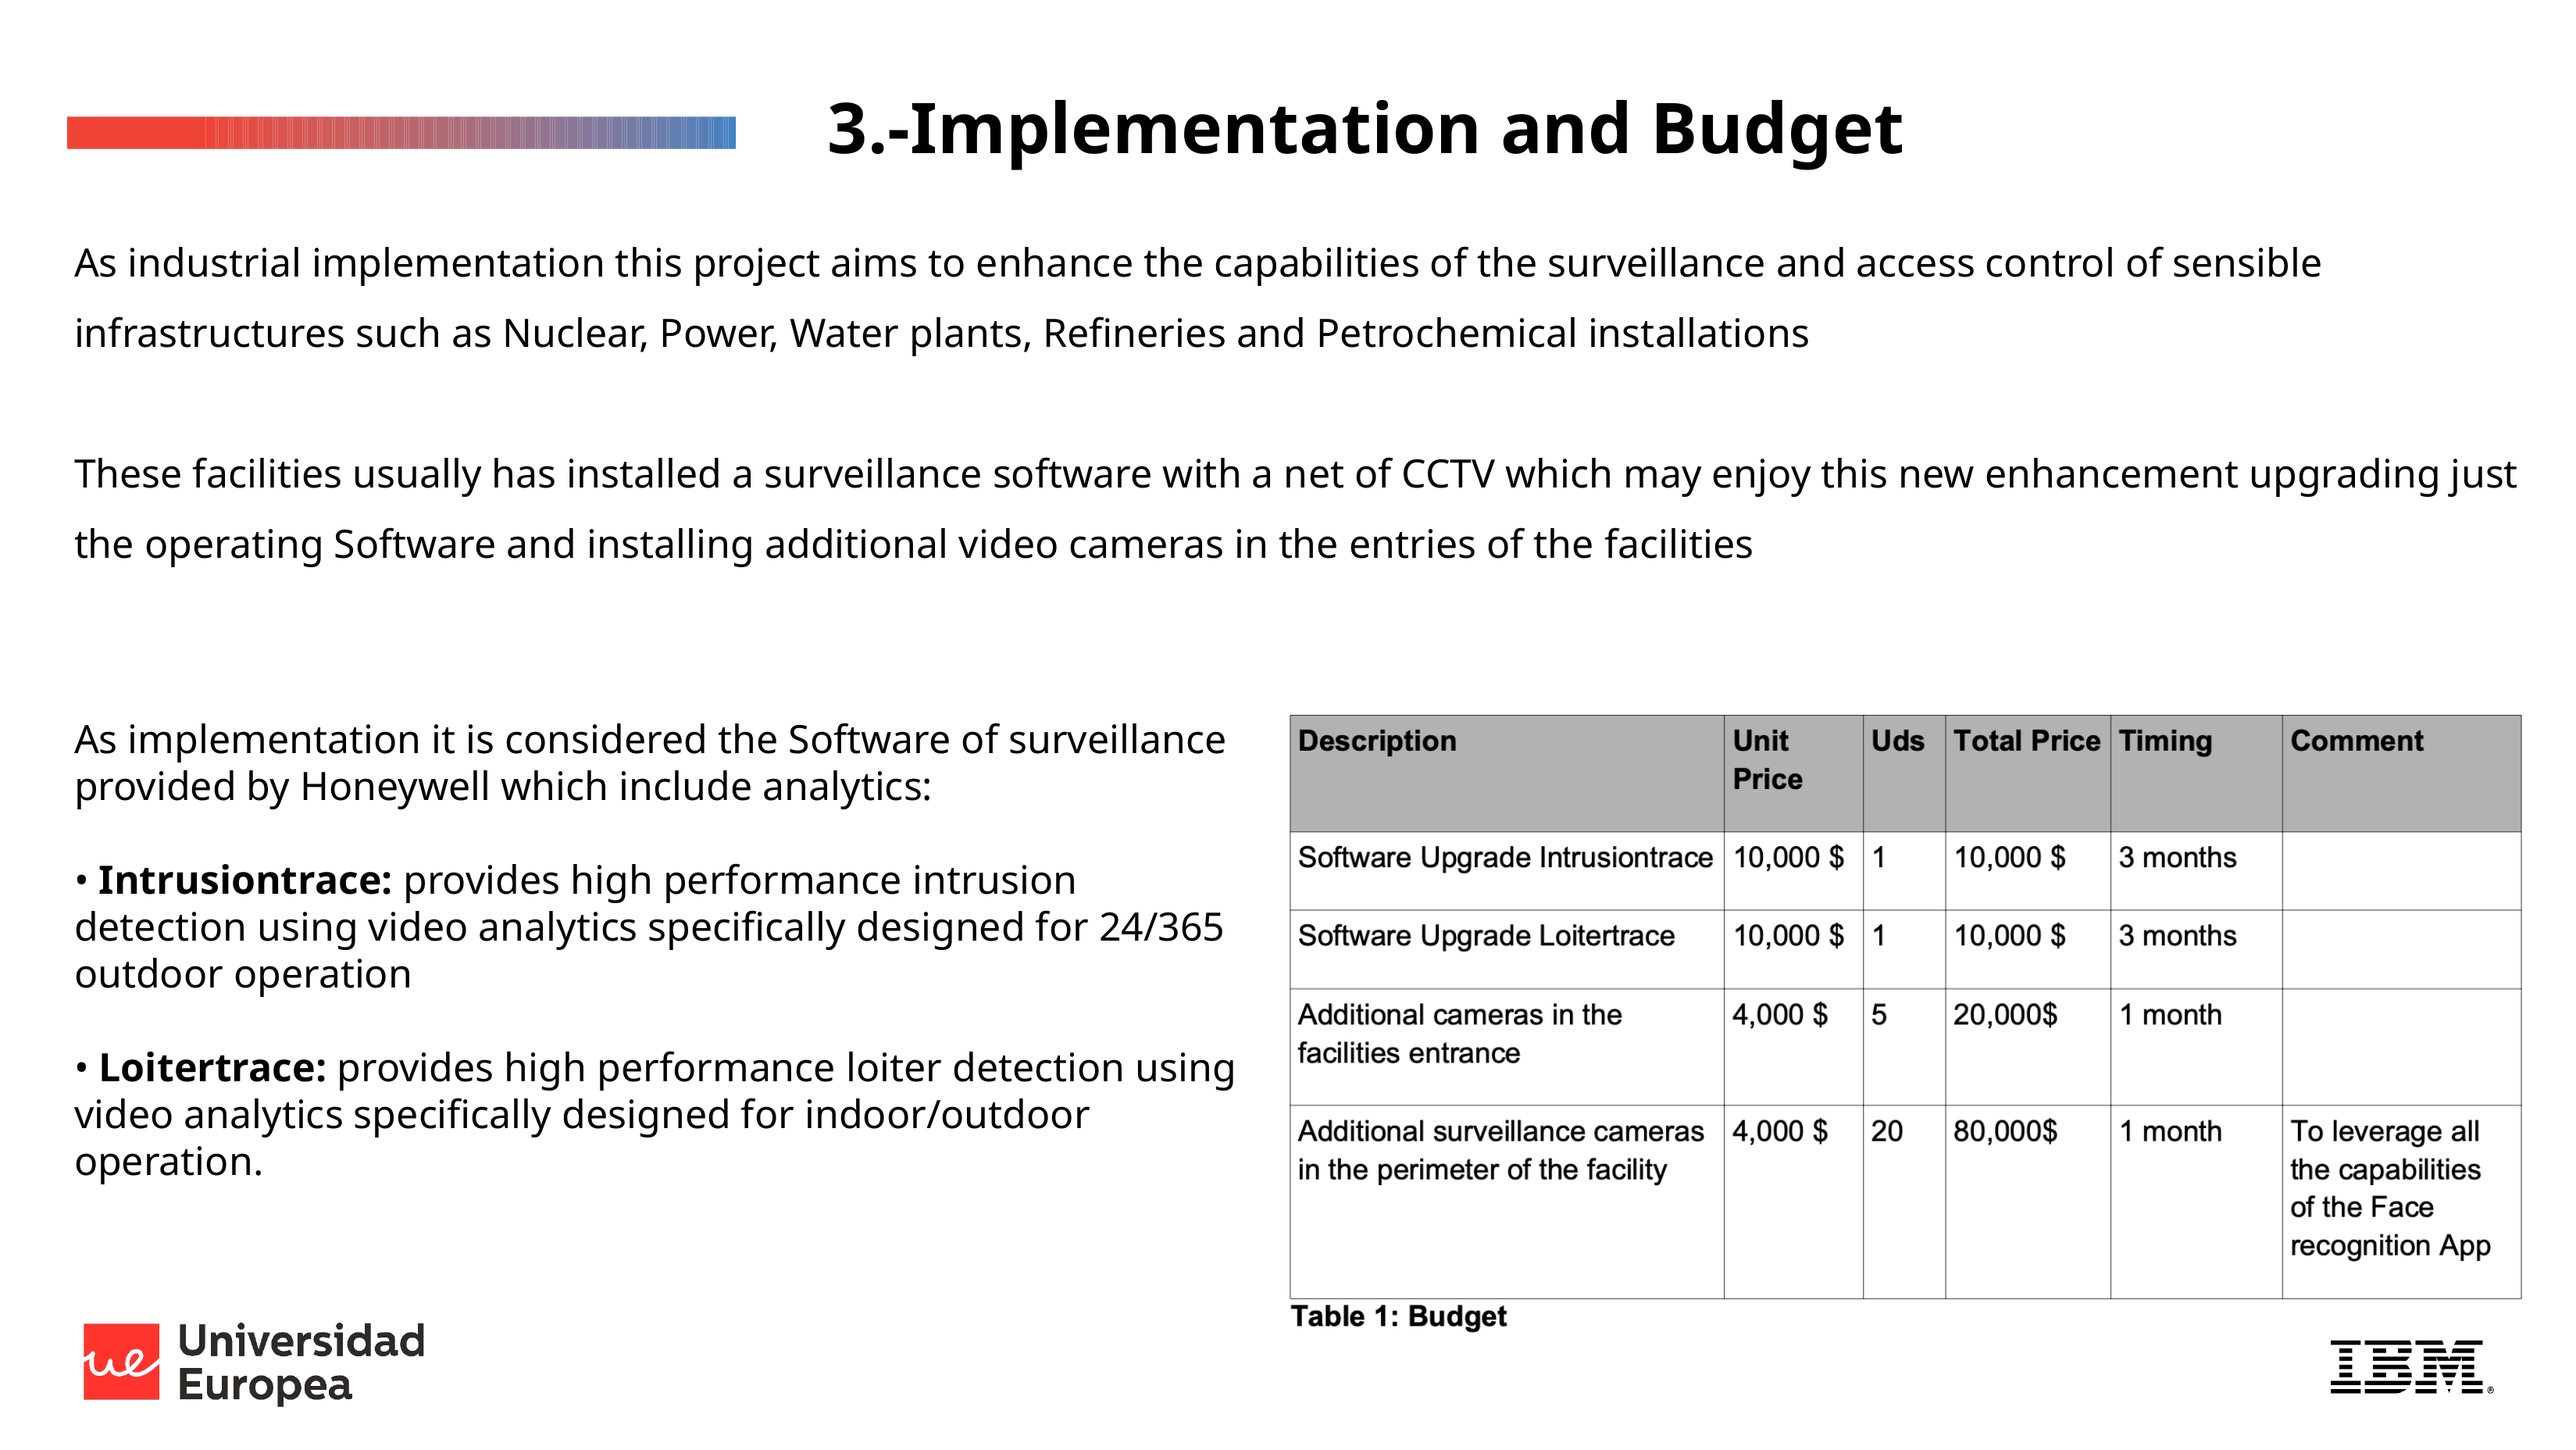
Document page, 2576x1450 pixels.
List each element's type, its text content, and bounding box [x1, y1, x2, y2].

picture [82, 1320, 425, 1409]
list As implementation it is considered the Software of surveillance provided by Honeywell which include analytics: • Intrusiontrace: provides high performance intrusion detection using video analytics specifically designed for 24/365 outdoor operation • Loitertrace: provides high performance loiter detection using video analytics specifically designed for indoor/outdoor operation. [74, 714, 1251, 1188]
title 3.-Implementation and Budget [827, 83, 2216, 214]
picture [1283, 714, 2576, 1409]
text_box As industrial implementation this project aims to enhance the capabilities of the surveillance and access control of sensible infrastructures such as Nuclear, Power, Water plants, Refineries and Petrochemical installations These facilities usually has installed a surveillance software with a net of CCTV which may enjoy this new enhancement upgrading just the operating Software and installing additional video cameras in the entries of the facilities [74, 214, 2530, 660]
